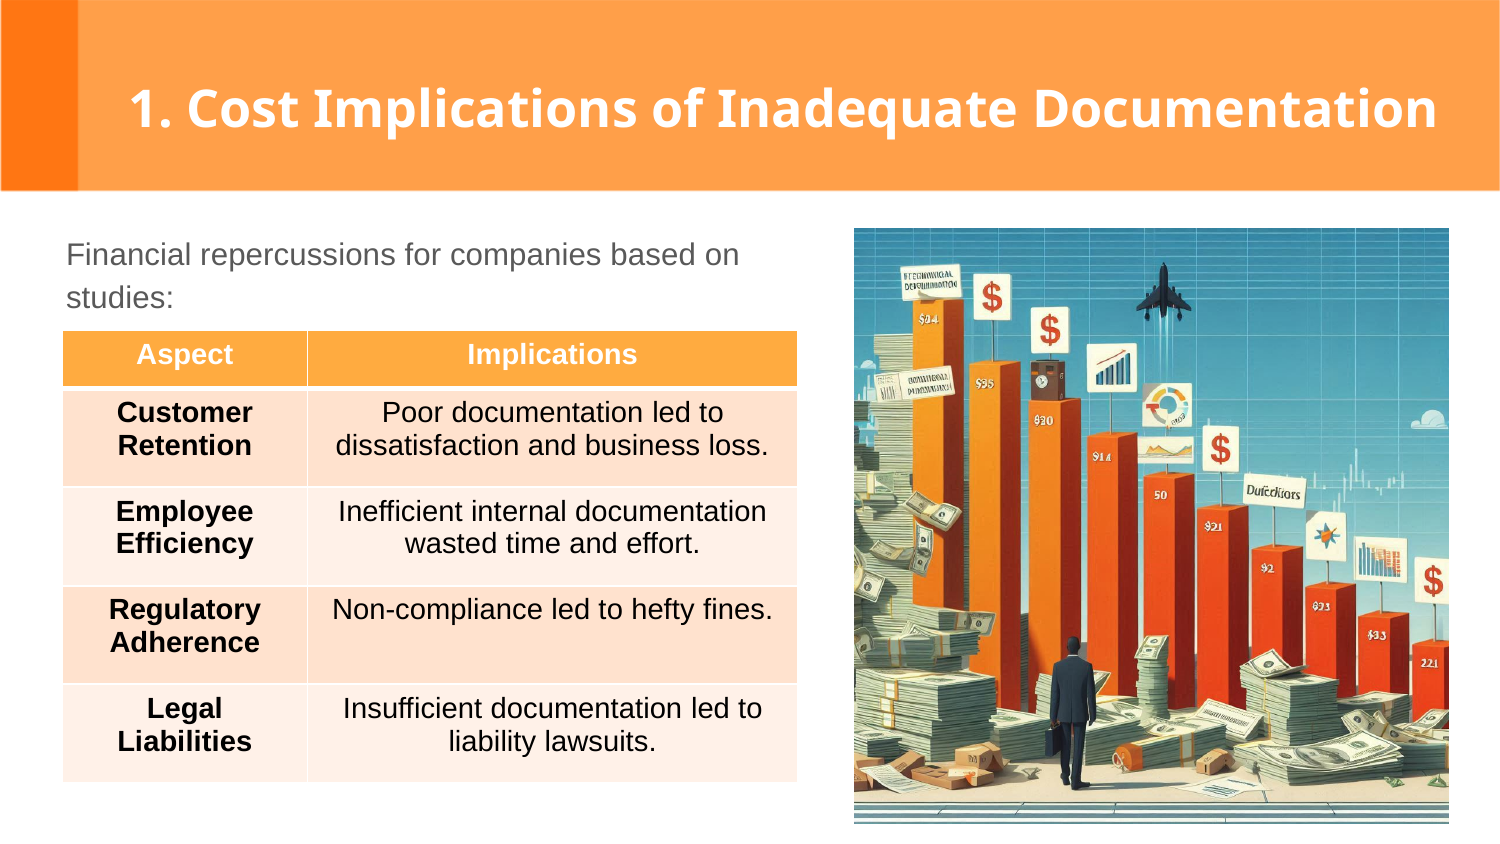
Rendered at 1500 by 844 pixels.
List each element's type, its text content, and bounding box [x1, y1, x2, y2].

table_header Aspect [63, 331, 307, 386]
table_cell Legal Liabilities [63, 685, 307, 782]
table_cell Employee Efficiency [63, 488, 307, 585]
table_cell Poor documentation led to dissatisfaction and business loss. [308, 391, 797, 486]
list Financial repercussions for companies based on studies: [51, 214, 829, 775]
table_header Implications [308, 331, 797, 386]
picture [0, 0, 1500, 844]
table_cell Regulatory Adherence [63, 587, 307, 683]
table_cell Inefficient internal documentation wasted time and effort. [308, 488, 797, 585]
table_cell Insufficient documentation led to liability lawsuits. [308, 685, 797, 782]
table_cell Customer Retention [63, 391, 307, 486]
table_cell Non-compliance led to hefty fines. [308, 587, 797, 683]
title 1. Cost Implications of Inadequate Documentation [113, 60, 1500, 155]
